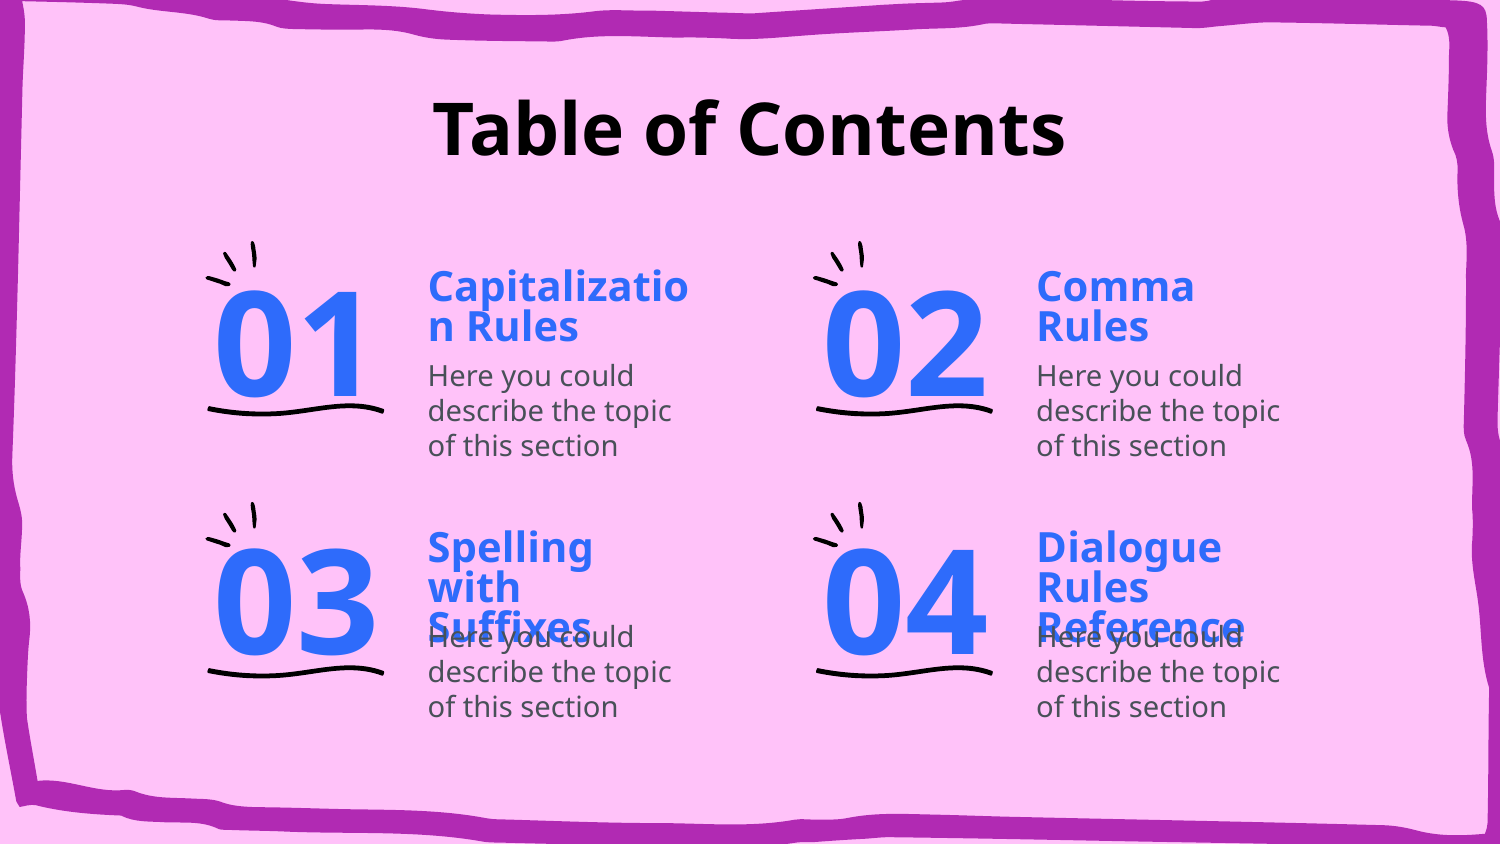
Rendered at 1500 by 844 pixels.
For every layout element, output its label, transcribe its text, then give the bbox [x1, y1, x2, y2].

subtitle Spelling with Suffixes [412, 515, 707, 603]
title Table of Contents [118, 79, 1382, 174]
text_box [208, 404, 384, 416]
subtitle Dialogue Rules Reference [1021, 515, 1315, 603]
subtitle Capitalization Rules [412, 254, 707, 341]
text_box [816, 666, 993, 678]
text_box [815, 498, 862, 551]
title 01 [185, 275, 396, 402]
text_box [208, 666, 384, 678]
subtitle Here you could describe the topic of this section [412, 341, 707, 436]
subtitle Here you could describe the topic of this section [1021, 341, 1315, 436]
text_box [815, 237, 862, 290]
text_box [207, 498, 255, 551]
title 02 [794, 275, 1004, 402]
subtitle Comma Rules [1021, 254, 1214, 341]
subtitle Here you could describe the topic of this section [412, 603, 707, 698]
subtitle Here you could describe the topic of this section [1021, 603, 1315, 698]
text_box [207, 237, 255, 290]
title 03 [185, 533, 396, 660]
text_box [816, 404, 993, 416]
title 04 [794, 533, 1004, 660]
